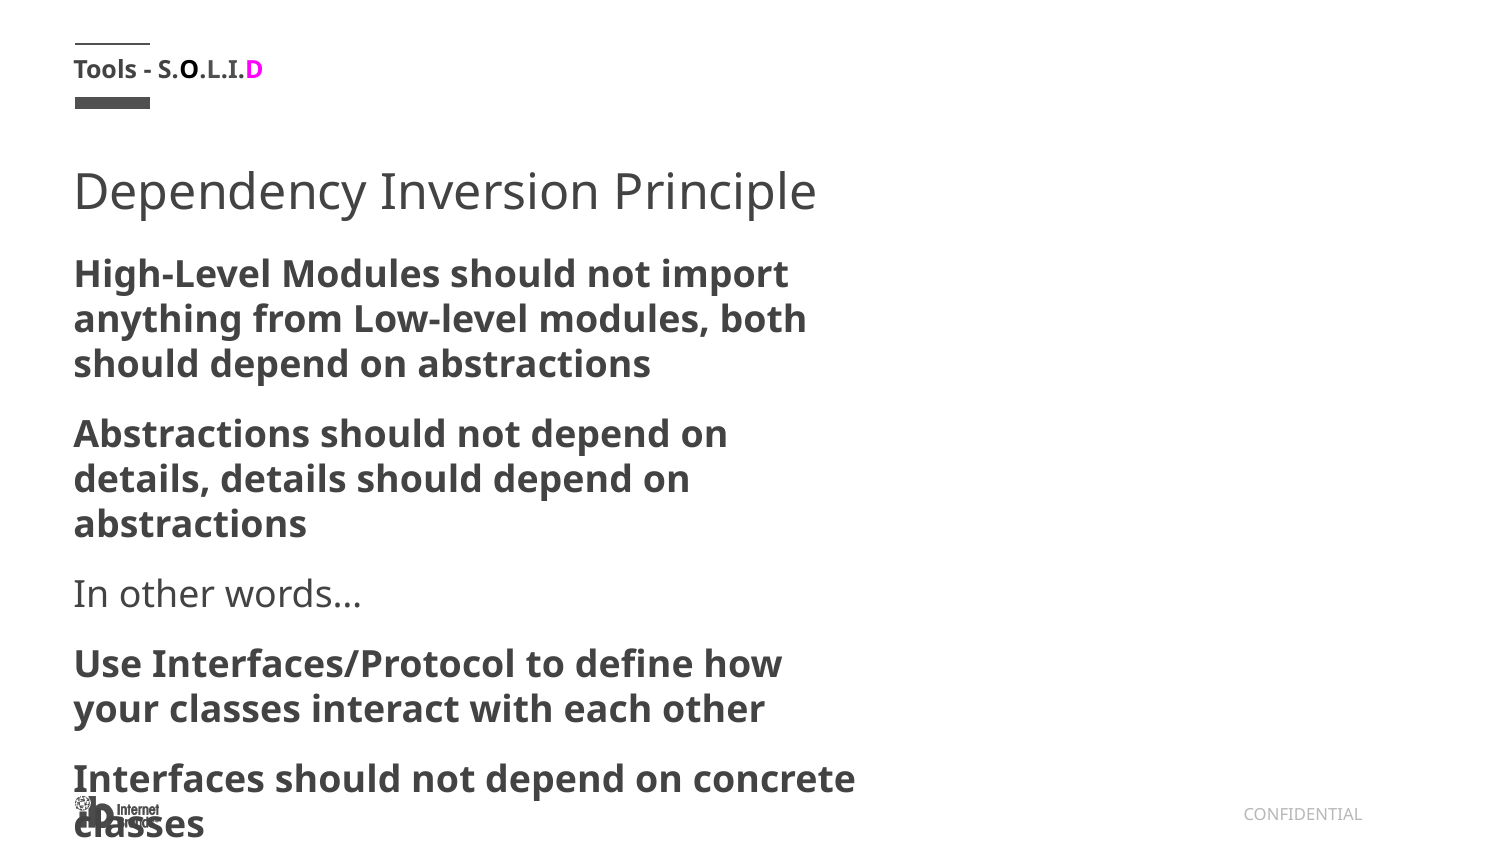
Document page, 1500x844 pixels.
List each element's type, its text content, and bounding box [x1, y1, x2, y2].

picture [75, 796, 159, 828]
title Dependency Inversion Principle [58, 121, 1276, 259]
subtitle Tools - S.O.L.I.D [58, 46, 1276, 91]
list High-Level Modules should not import anything from Low-level modules, both should depend on abstractions Abstractions should not depend on details, details should depend on abstractions In other words… Use Interfaces/Protocol to define how your classes interact with each other Interfaces should not depend on concrete classes [58, 234, 878, 776]
